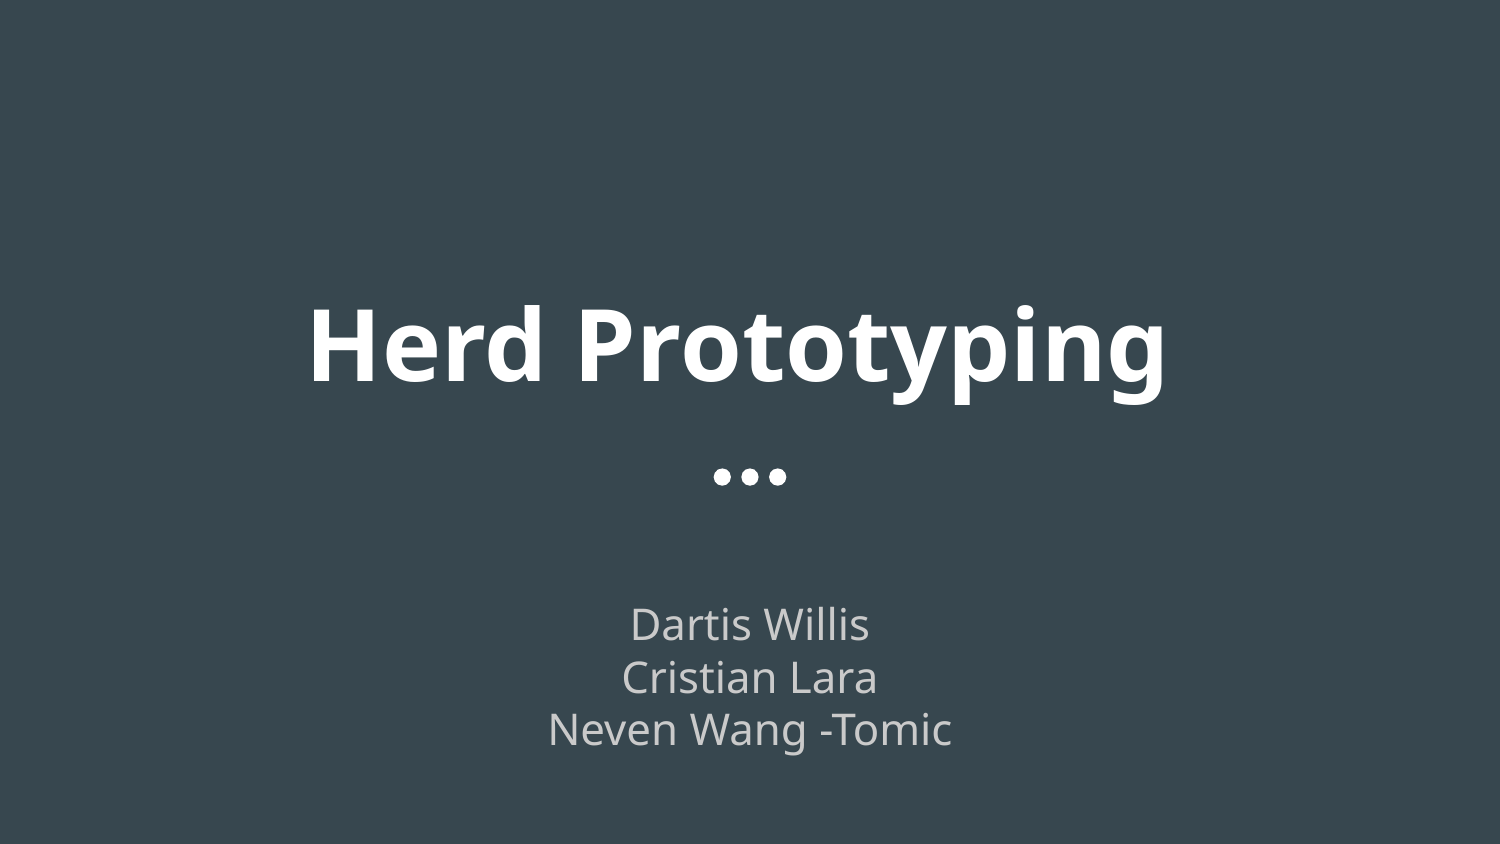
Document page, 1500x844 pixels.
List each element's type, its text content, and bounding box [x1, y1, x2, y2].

subtitle Dartis Willis Cristian Lara Neven Wang -Tomic [75, 581, 1425, 747]
title Herd Prototyping [64, 263, 1413, 417]
